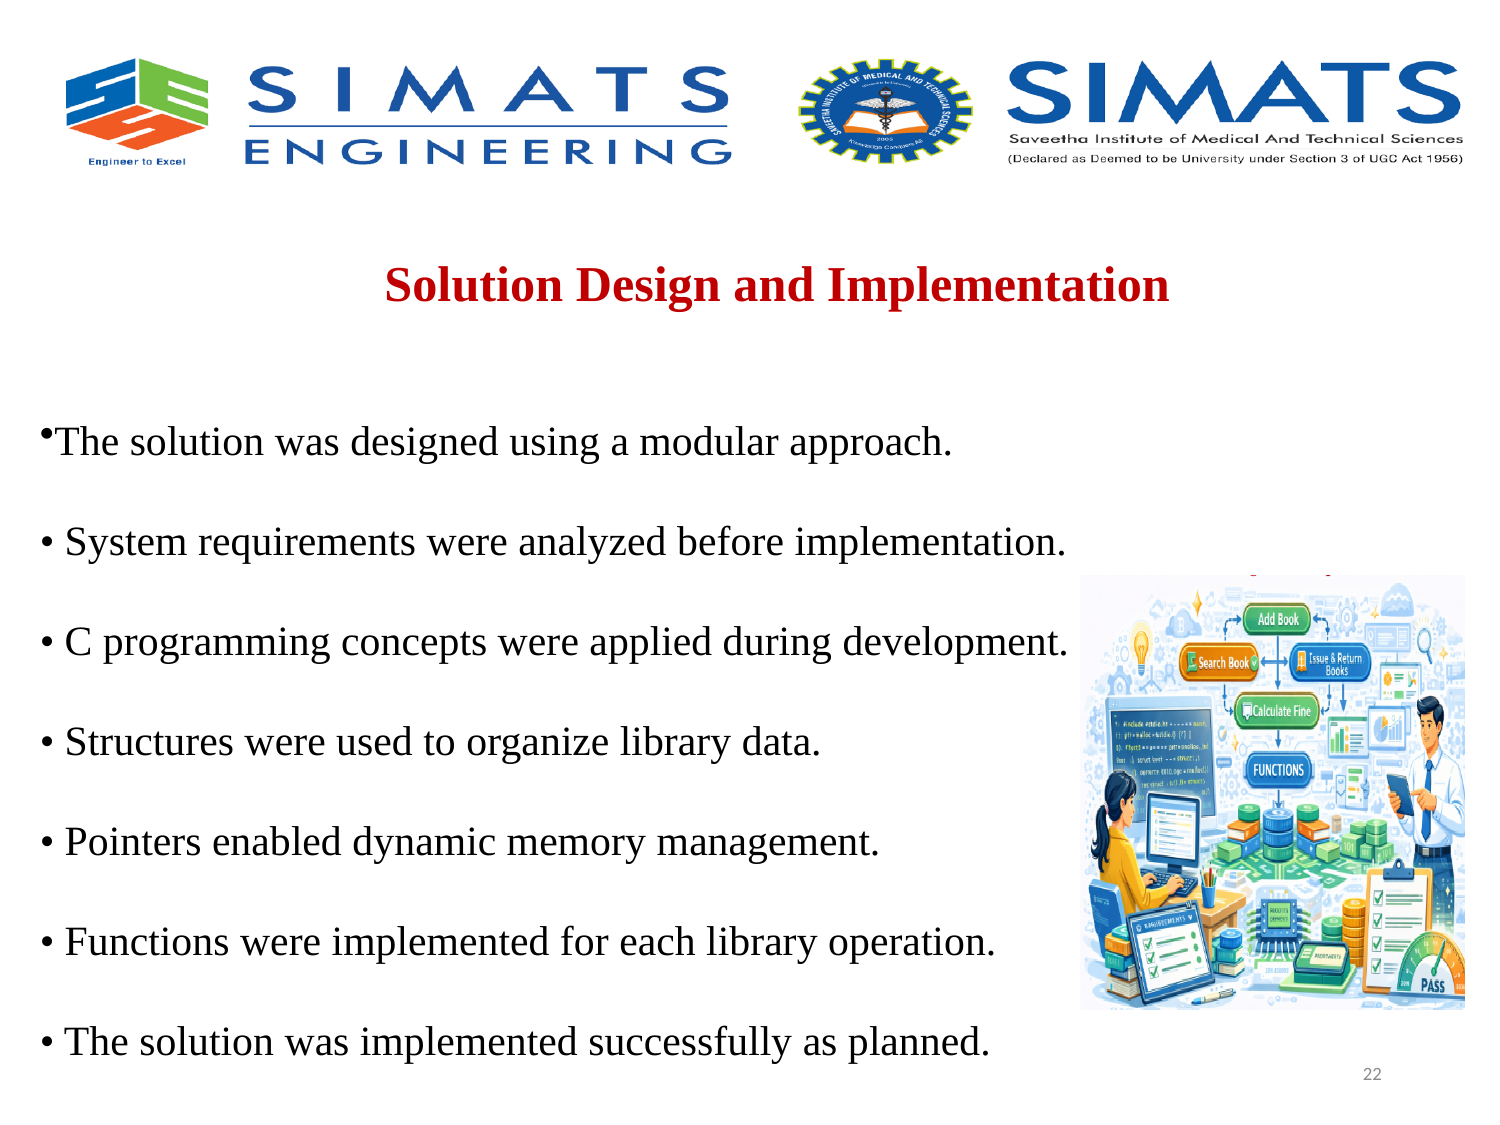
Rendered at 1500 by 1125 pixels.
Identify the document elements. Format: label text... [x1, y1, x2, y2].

slide_number 22 [1059, 1042, 1397, 1103]
picture [66, 58, 1463, 166]
title Solution Design and Implementation [162, 249, 1393, 380]
text_box The solution was designed using a modular approach. • System requirements were analyzed before implementation. • C programming concepts were applied during development. • Structures were used to organize library data. • Pointers enabled dynamic memory management. • Functions were implemented for each library operation. • The solution was implemented successfully as planned. [24, 356, 1113, 1072]
picture [1079, 575, 1465, 1010]
